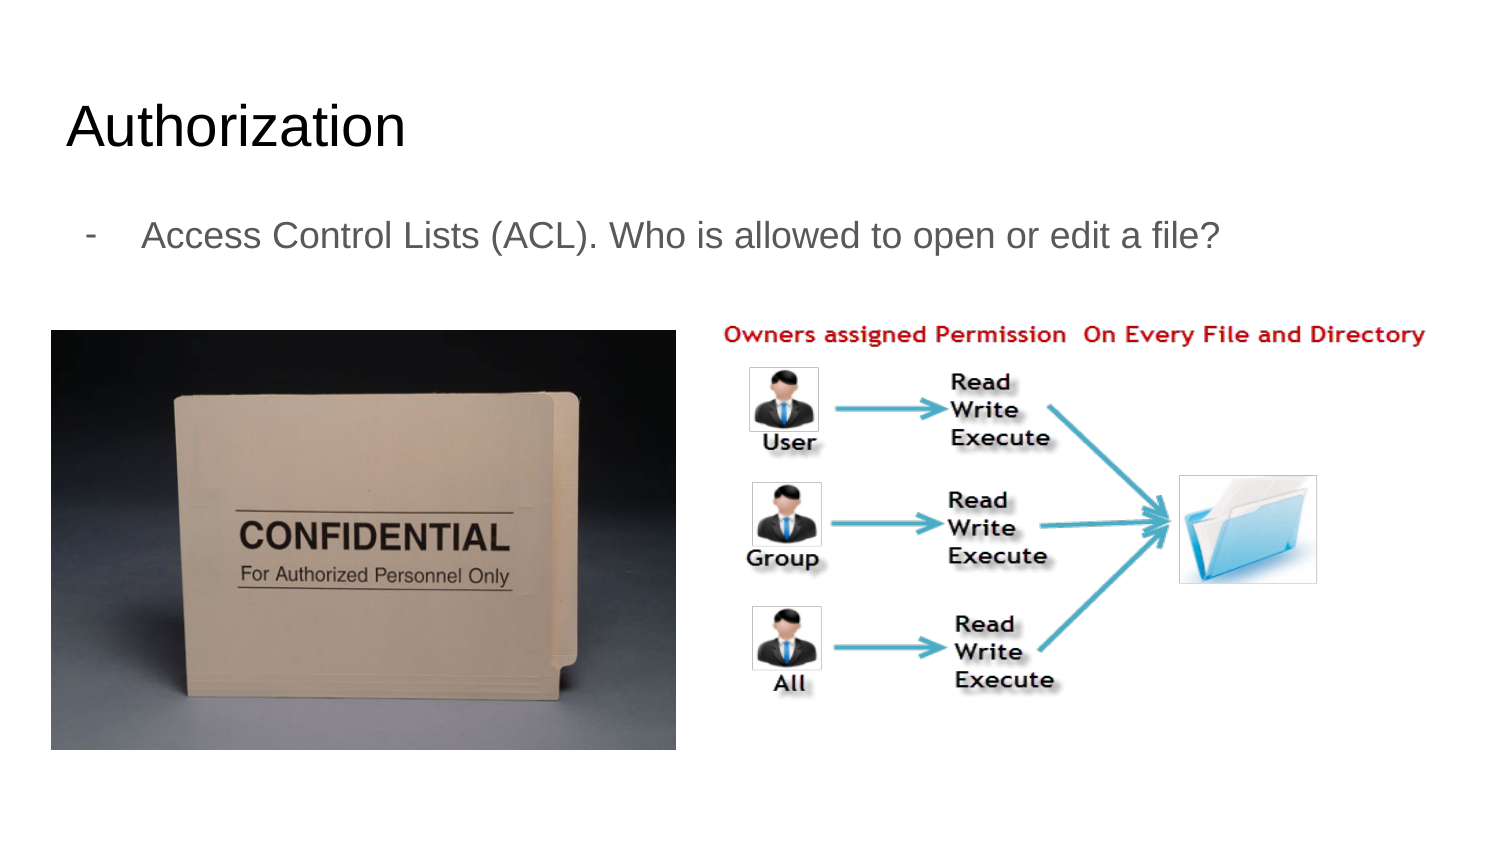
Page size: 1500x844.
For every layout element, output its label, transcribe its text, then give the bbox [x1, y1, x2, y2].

title Authorization [51, 72, 1449, 167]
picture [50, 330, 677, 750]
list Access Control Lists (ACL). Who is allowed to open or edit a file? [51, 189, 1449, 750]
picture [716, 304, 1431, 706]
